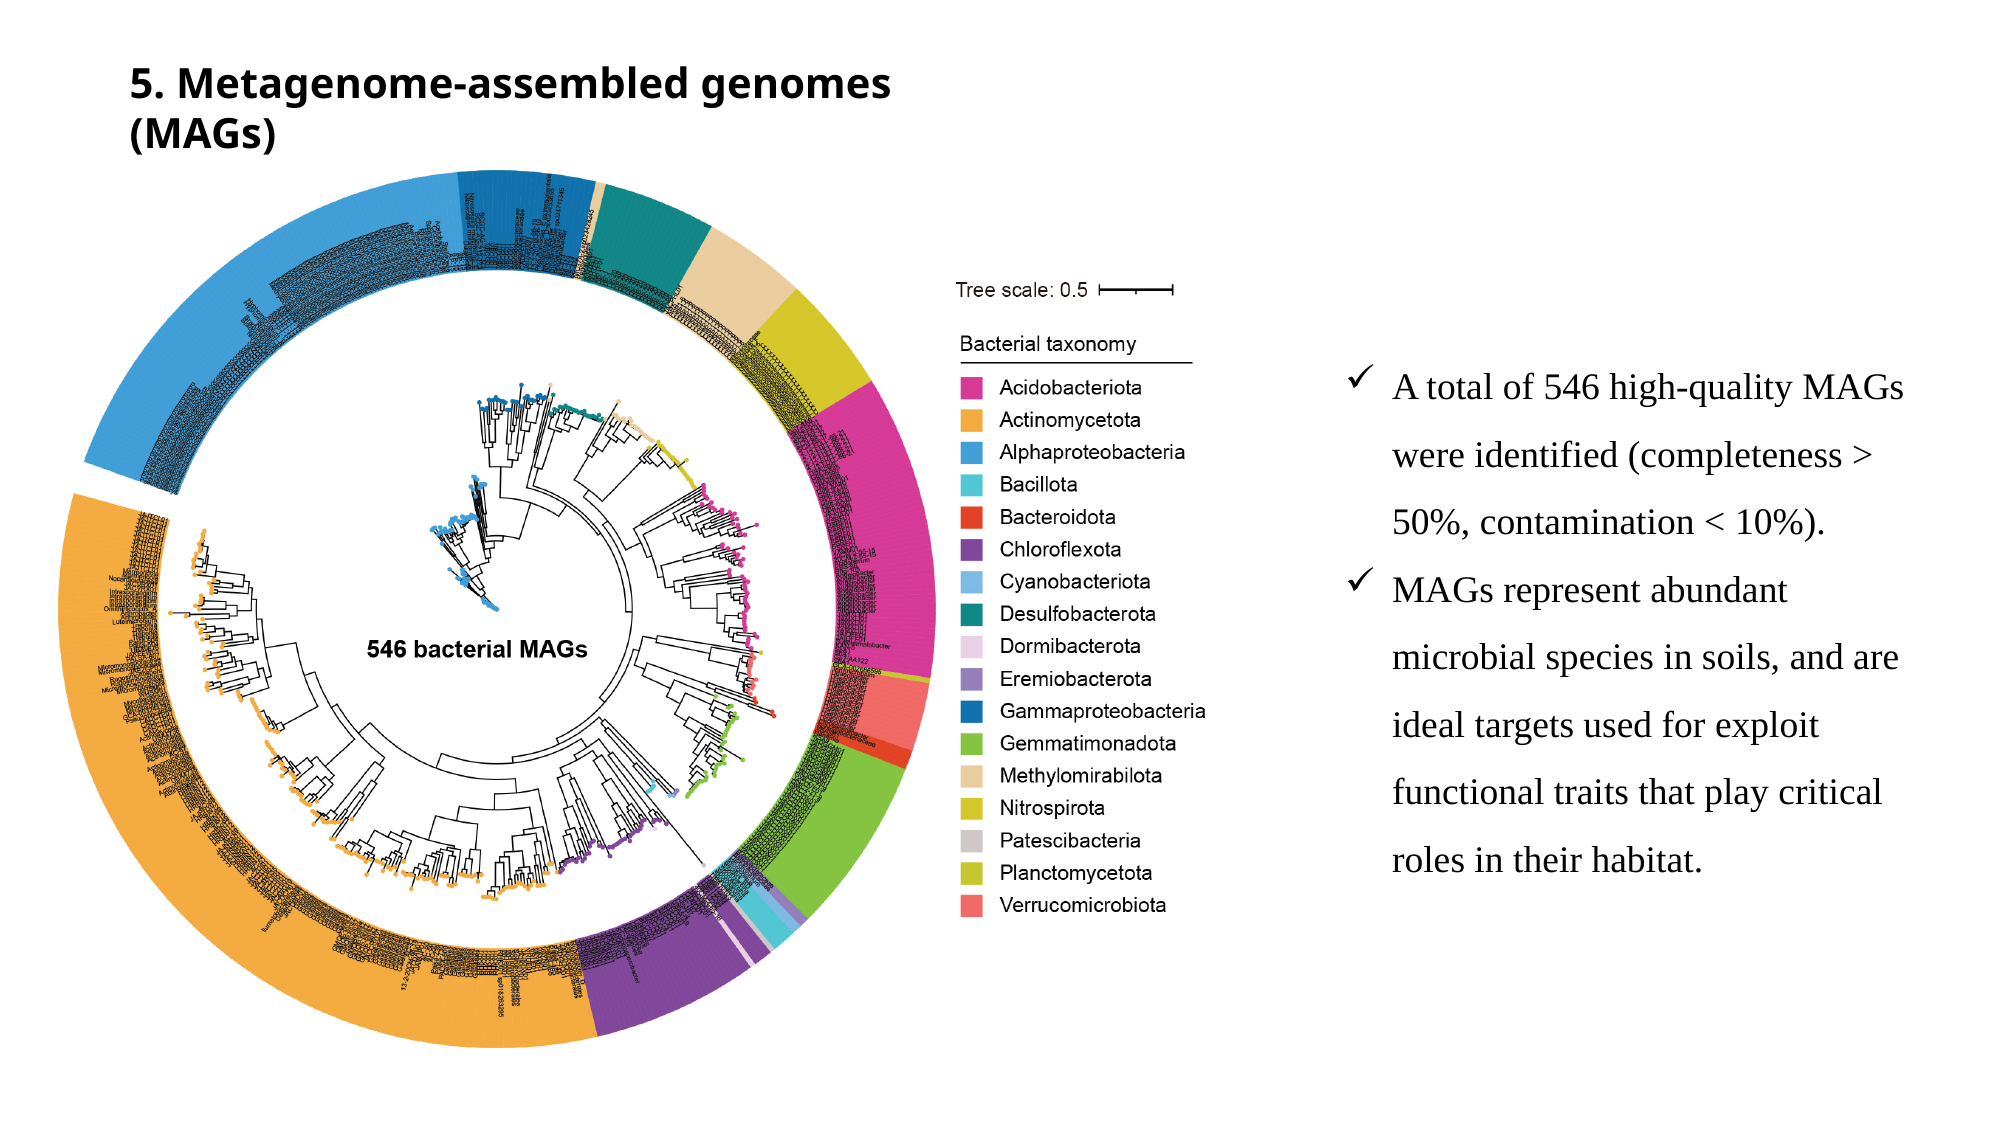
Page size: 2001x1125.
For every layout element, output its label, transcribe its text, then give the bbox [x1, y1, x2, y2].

text_box 5. Metagenome-assembled genomes (MAGs) [114, 49, 1023, 165]
picture [57, 169, 1207, 1048]
text_box A total of 546 high-quality MAGs were identified (completeness > 50%, contamination < 10%). MAGs represent abundant microbial species in soils, and are ideal targets used for exploit functional traits that play critical roles in their habitat. [1330, 332, 1926, 888]
